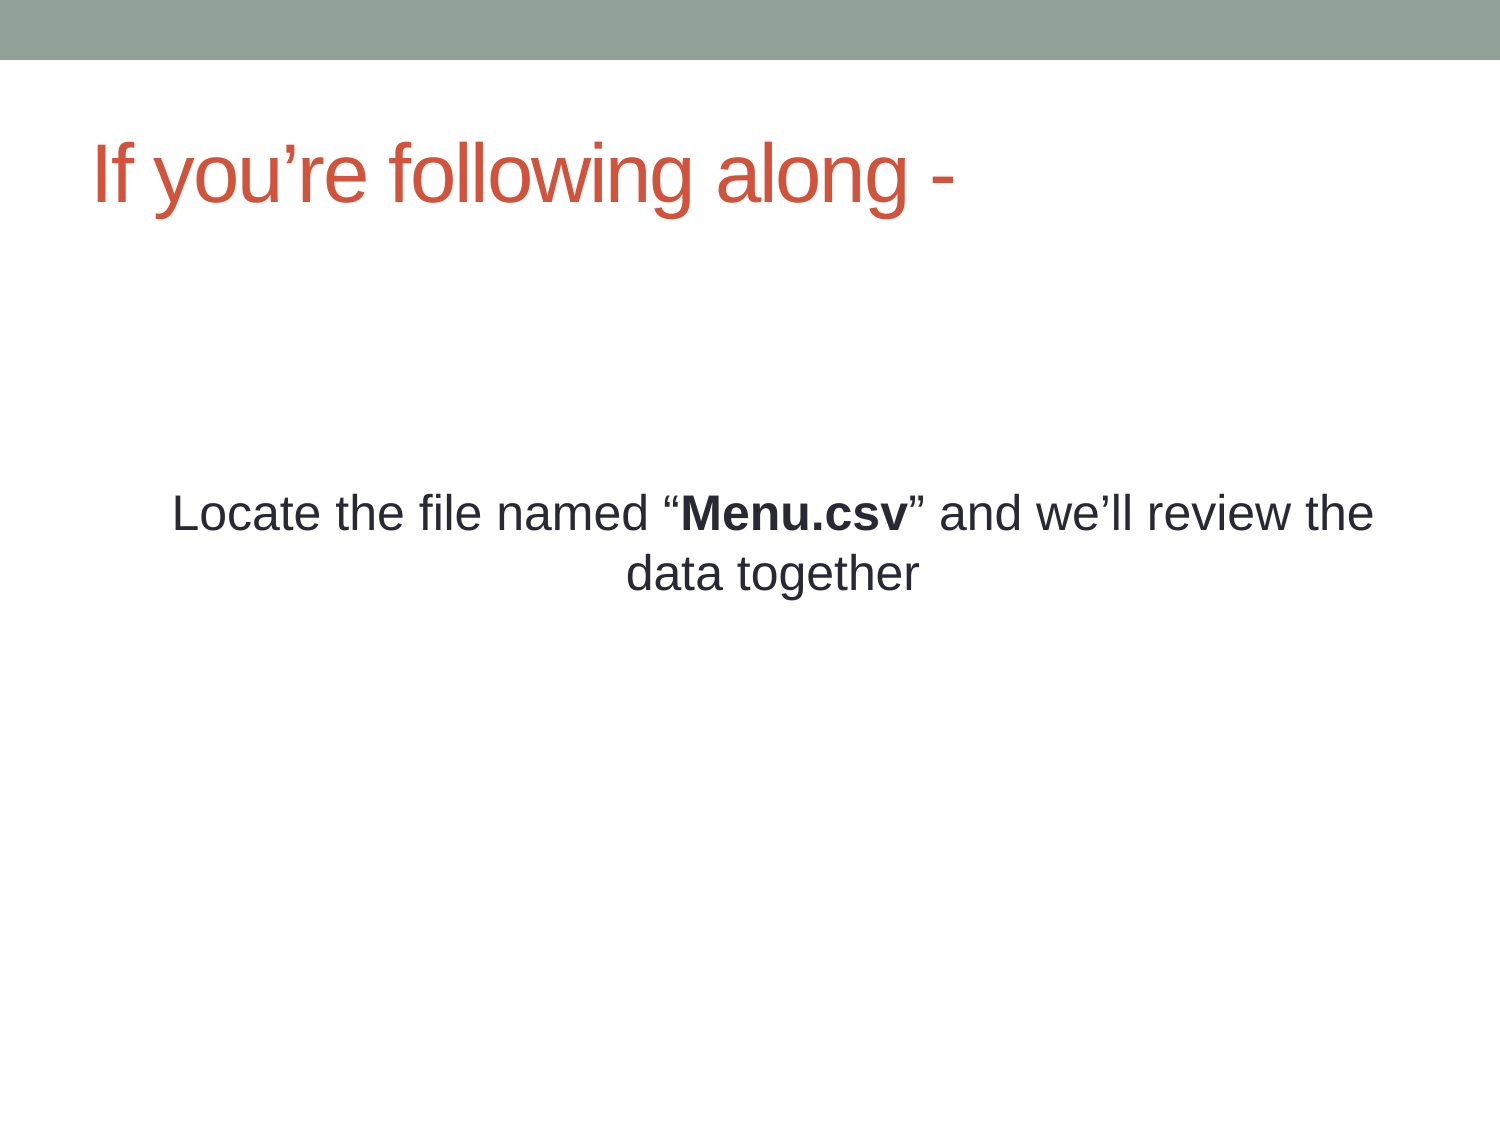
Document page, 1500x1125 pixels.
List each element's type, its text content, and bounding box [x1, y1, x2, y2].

title If you’re following along - [75, 87, 1425, 250]
list Locate the file named “Menu.csv” and we’ll review the data together [121, 262, 1425, 1063]
